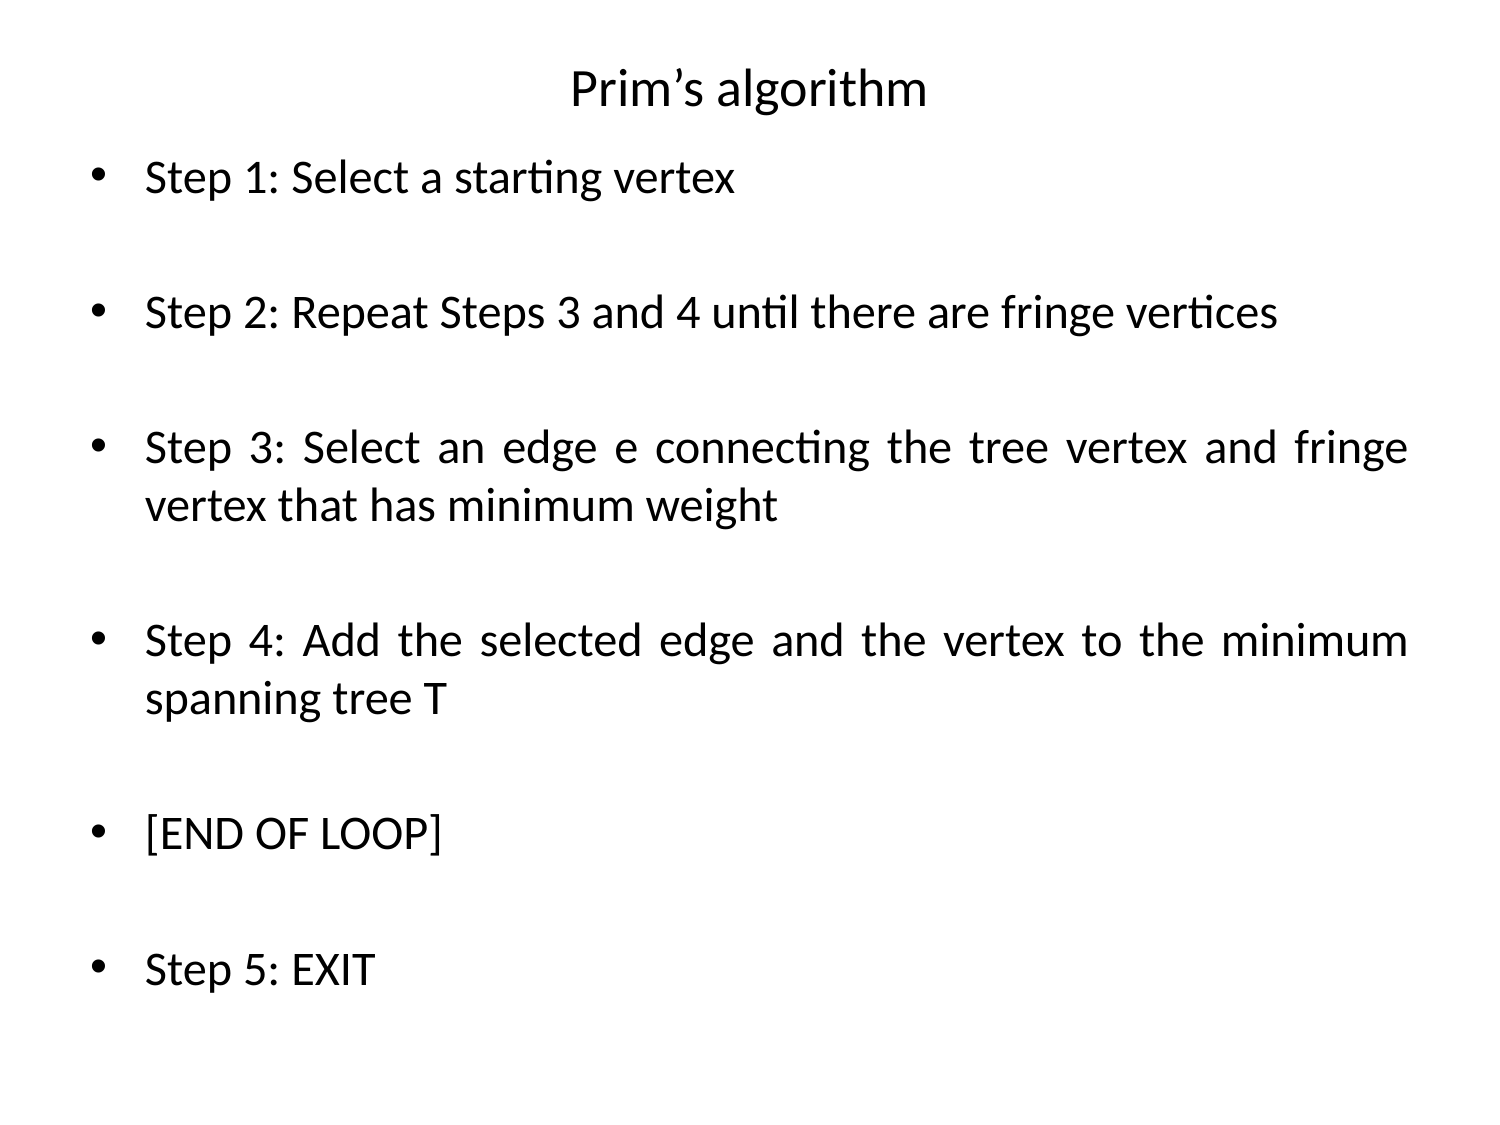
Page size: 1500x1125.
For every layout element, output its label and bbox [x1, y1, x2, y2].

title [75, 45, 1425, 125]
list [75, 137, 1425, 1005]
